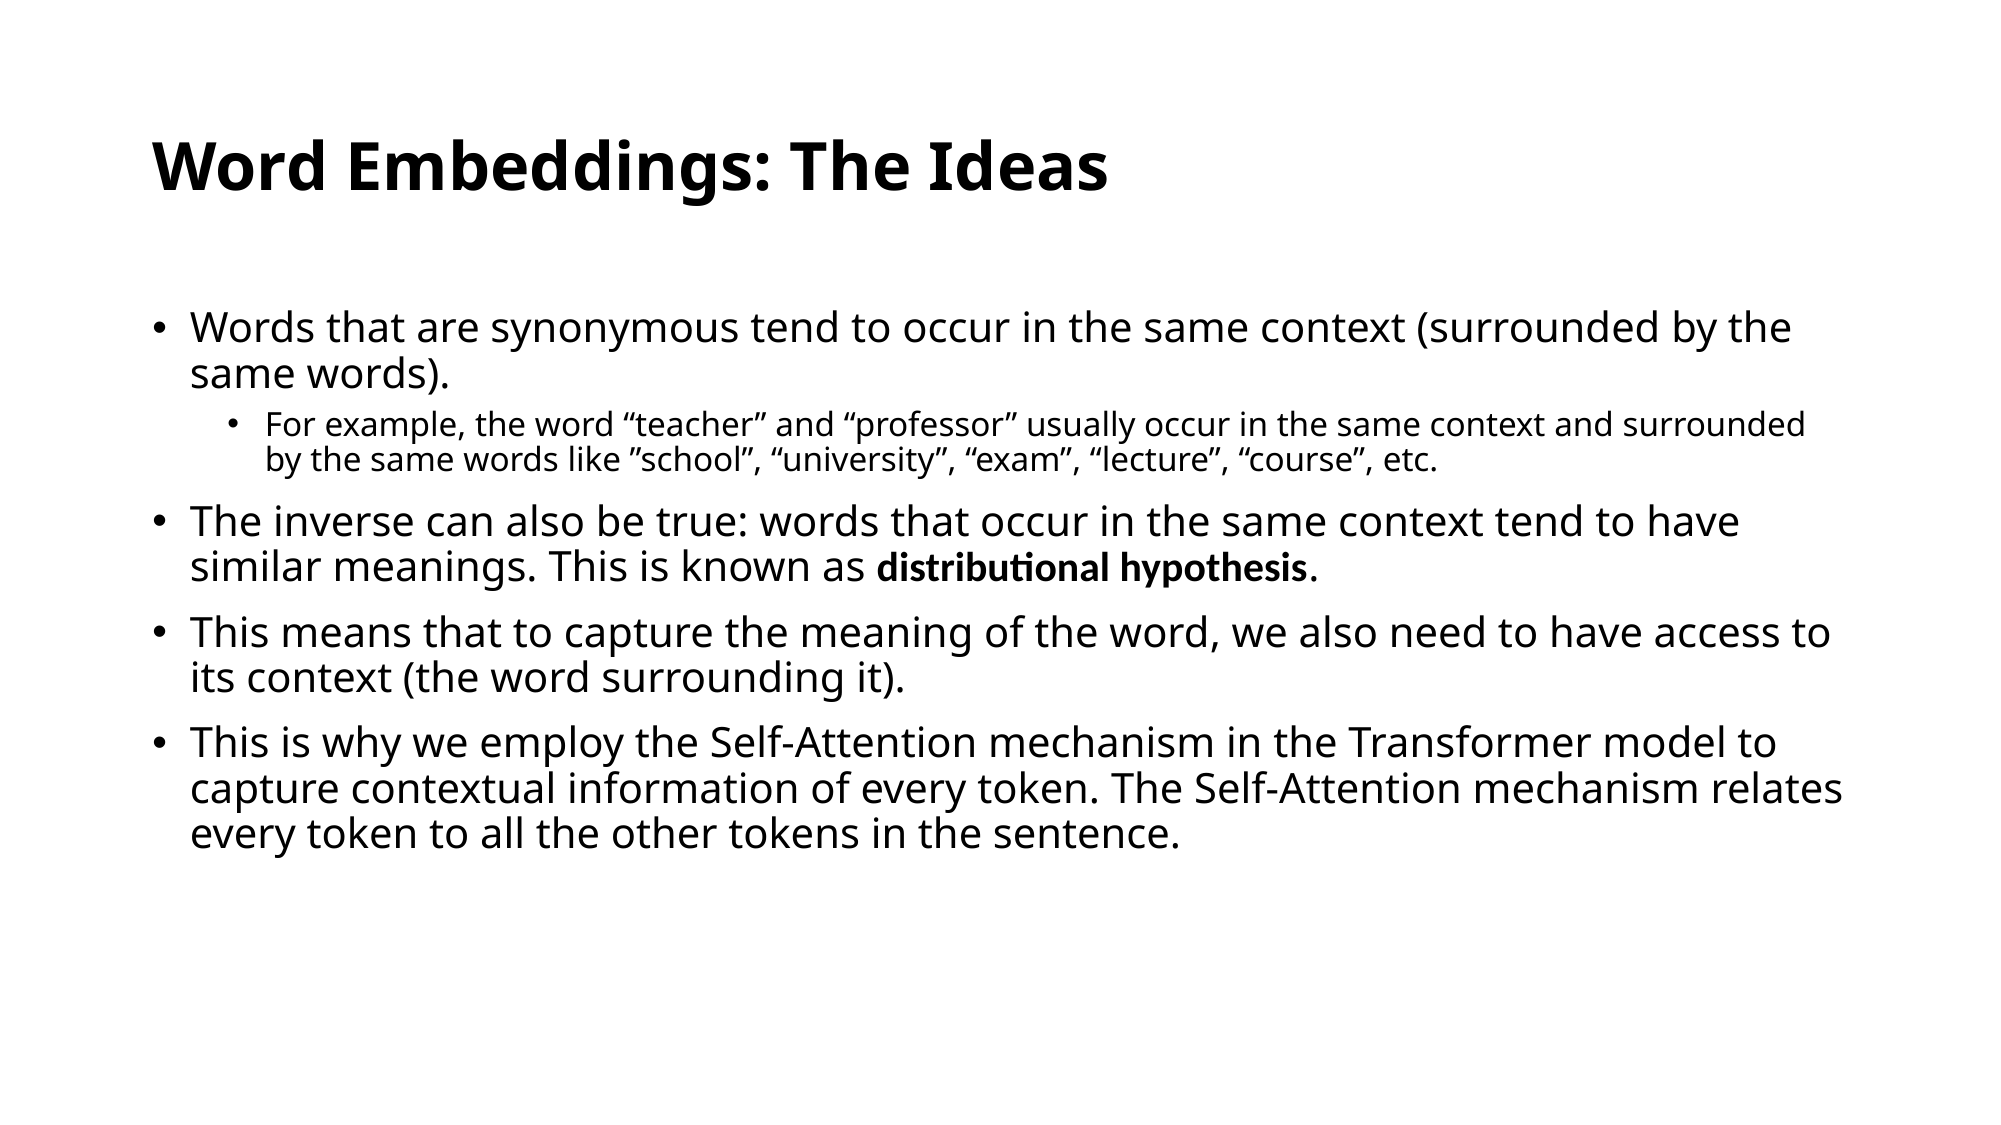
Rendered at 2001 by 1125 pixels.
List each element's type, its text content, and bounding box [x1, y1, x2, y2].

list Words that are synonymous tend to occur in the same context (surrounded by the same words). For example, the word “teacher” and “professor” usually occur in the same context and surrounded by the same words like ”school”, “university”, “exam”, “lecture”, “course”, etc. The inverse can also be true: words that occur in the same context tend to have similar meanings. This is known as distributional hypothesis. This means that to capture the meaning of the word, we also need to have access to its context (the word surrounding it). This is why we employ the Self-Attention mechanism in the Transformer model to capture contextual information of every token. The Self-Attention mechanism relates every token to all the other tokens in the sentence. [137, 299, 1863, 1014]
title Word Embeddings: The Ideas [137, 59, 1863, 278]
